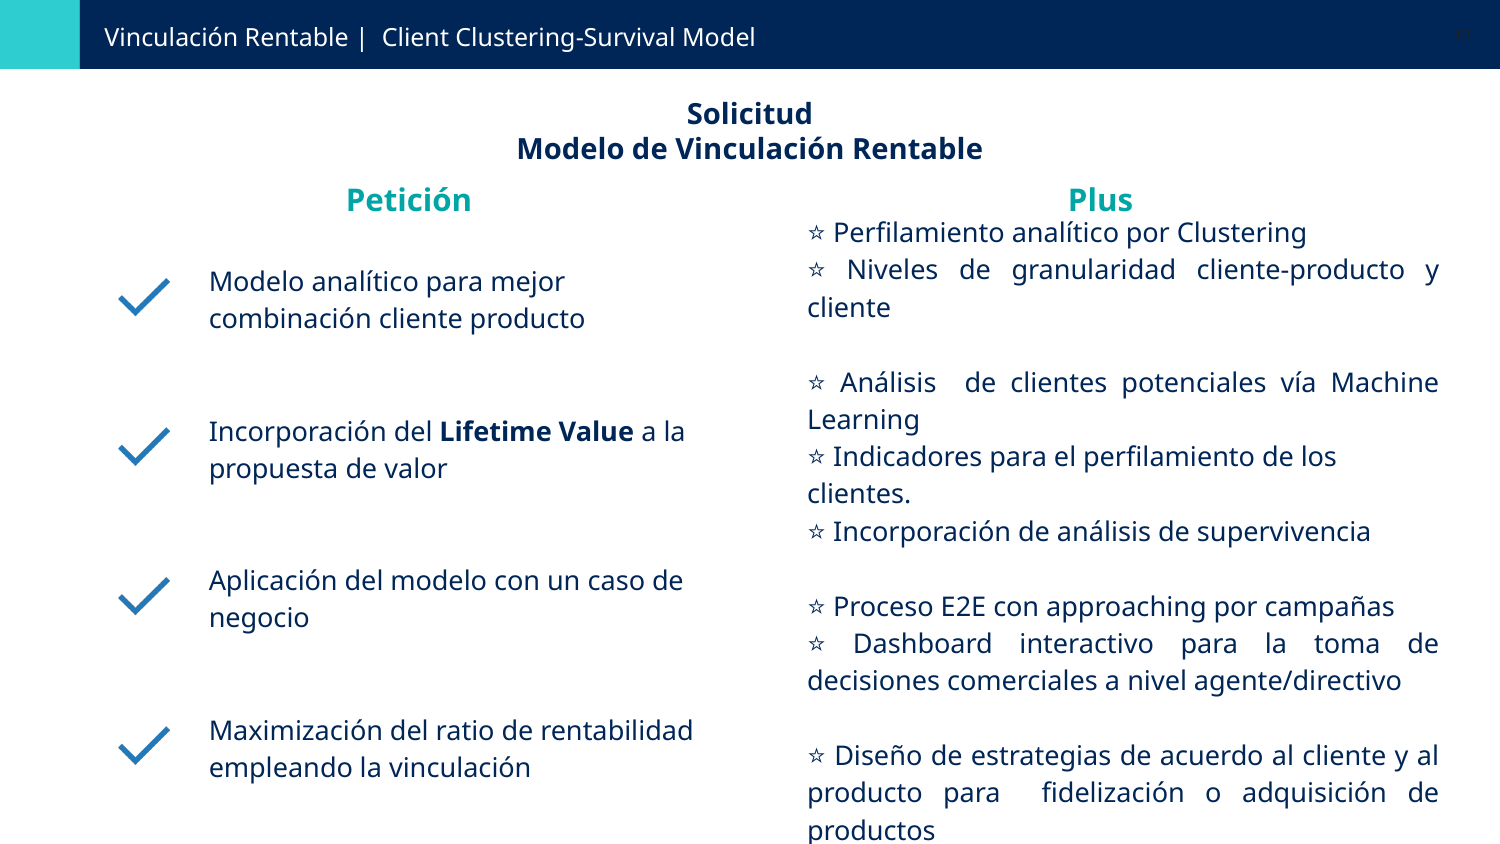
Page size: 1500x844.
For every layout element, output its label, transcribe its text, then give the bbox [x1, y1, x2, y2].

text_box Plus [782, 165, 1419, 234]
text_box Aplicación del modelo con un caso de negocio [193, 519, 728, 668]
text_box Solicitud Modelo de Vinculación Rentable [65, 78, 1435, 183]
text_box Modelo analítico para mejor combinación cliente producto [193, 234, 728, 369]
picture [106, 262, 177, 332]
picture [106, 411, 177, 482]
text_box Incorporación del Lifetime Value a la propuesta de valor [193, 369, 728, 519]
picture [106, 710, 177, 781]
text_box Petición [90, 165, 728, 234]
text_box Maximización del ratio de rentabilidad empleando la vinculación [193, 668, 728, 823]
text_box ⭐ Perfilamiento analítico por Clustering ⭐ Niveles de granularidad cliente-producto y cliente ⭐ Análisis de clientes potenciales vía Machine Learning ⭐ Indicadores para el perfilamiento de los clientes. ⭐ Incorporación de análisis de supervivencia ⭐ Proceso E2E con approaching por campañas ⭐ Dashboard interactivo para la toma de decisiones comerciales a nivel agente/directivo ⭐ Diseño de estrategias de acuerdo al cliente y al producto para fidelización o adquisición de productos [792, 233, 1454, 823]
list Vinculación Rentable | Client Clustering-Survival Model [90, 7, 1271, 62]
picture [106, 561, 177, 631]
